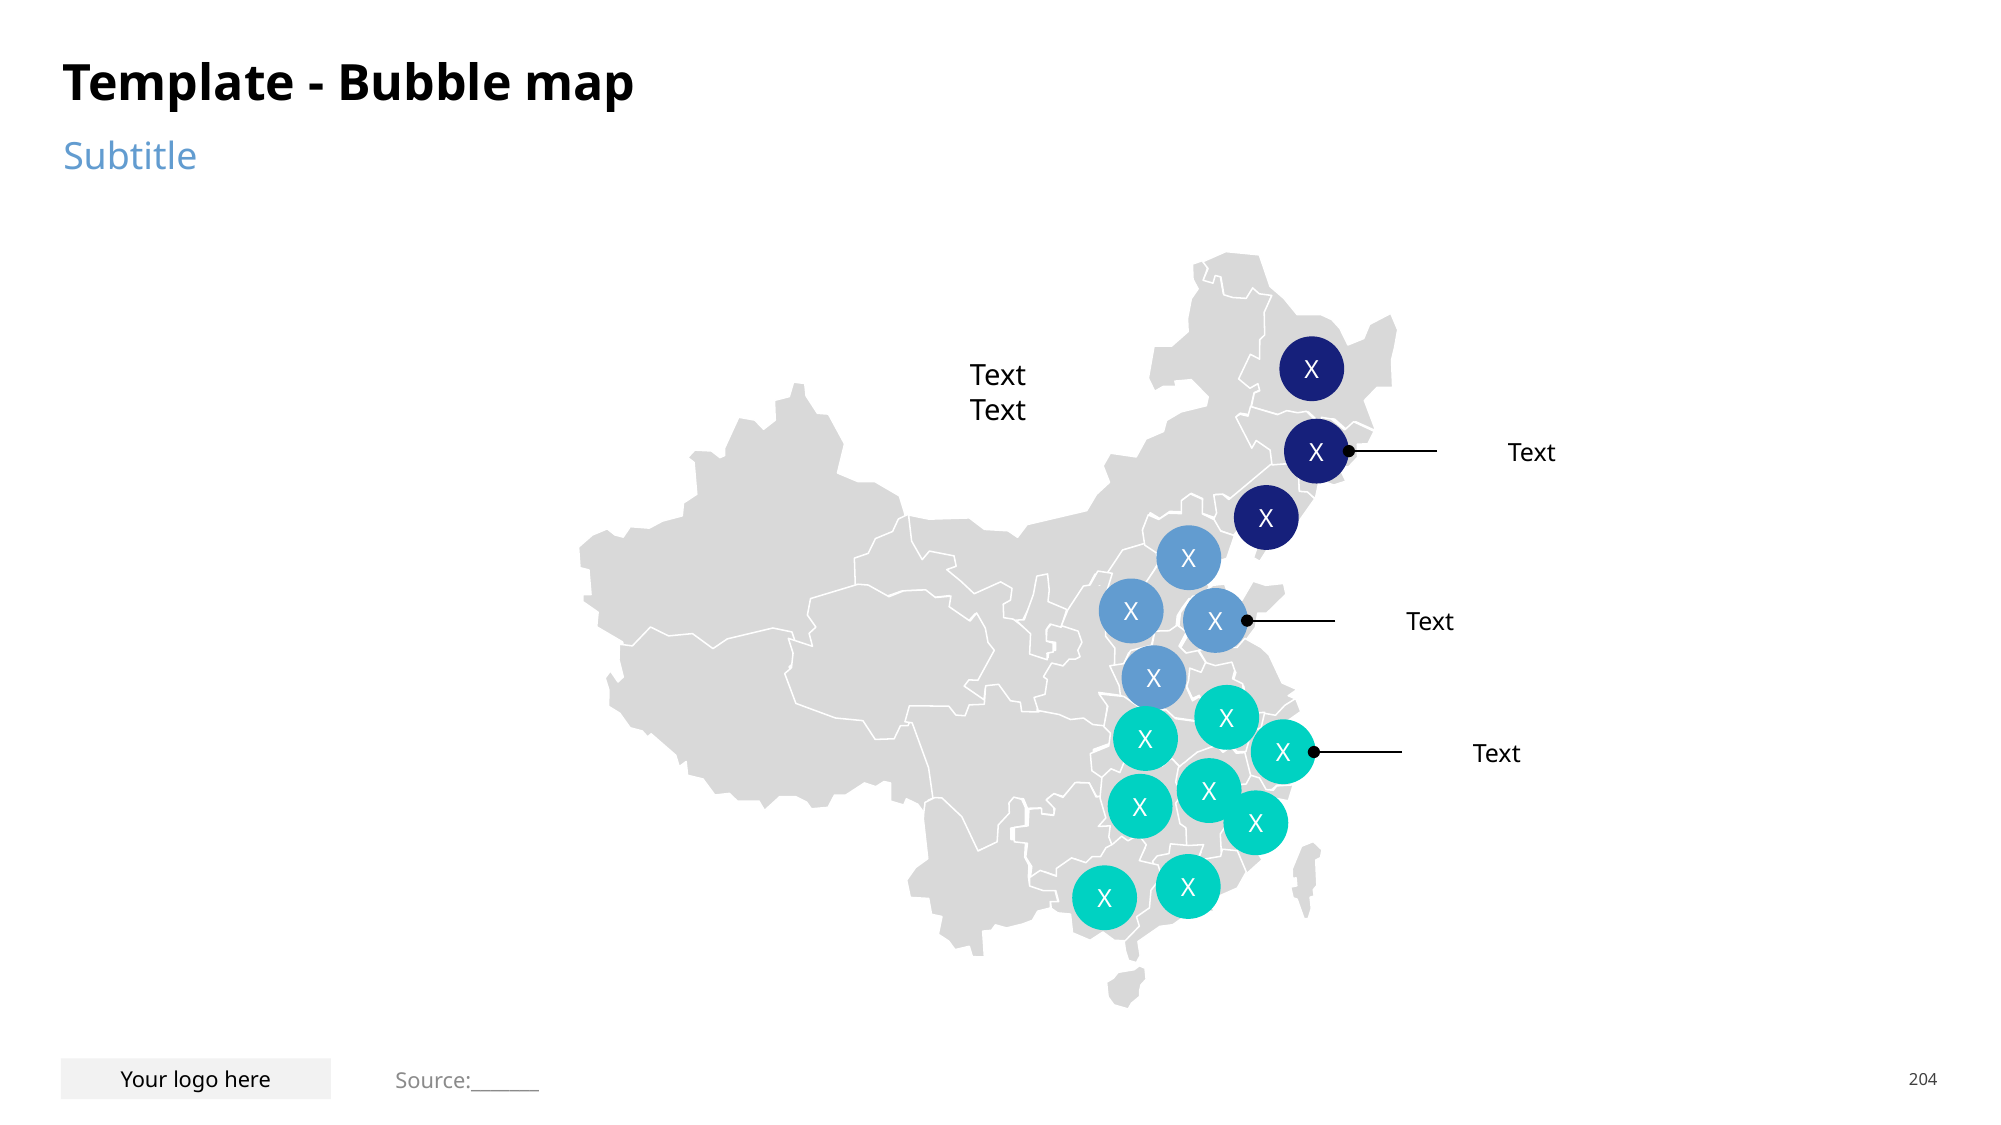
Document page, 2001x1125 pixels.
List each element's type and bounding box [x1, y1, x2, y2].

list [63, 143, 1937, 227]
title [63, 62, 1937, 143]
text_box [578, 251, 1627, 1010]
footer [380, 1059, 1340, 1100]
